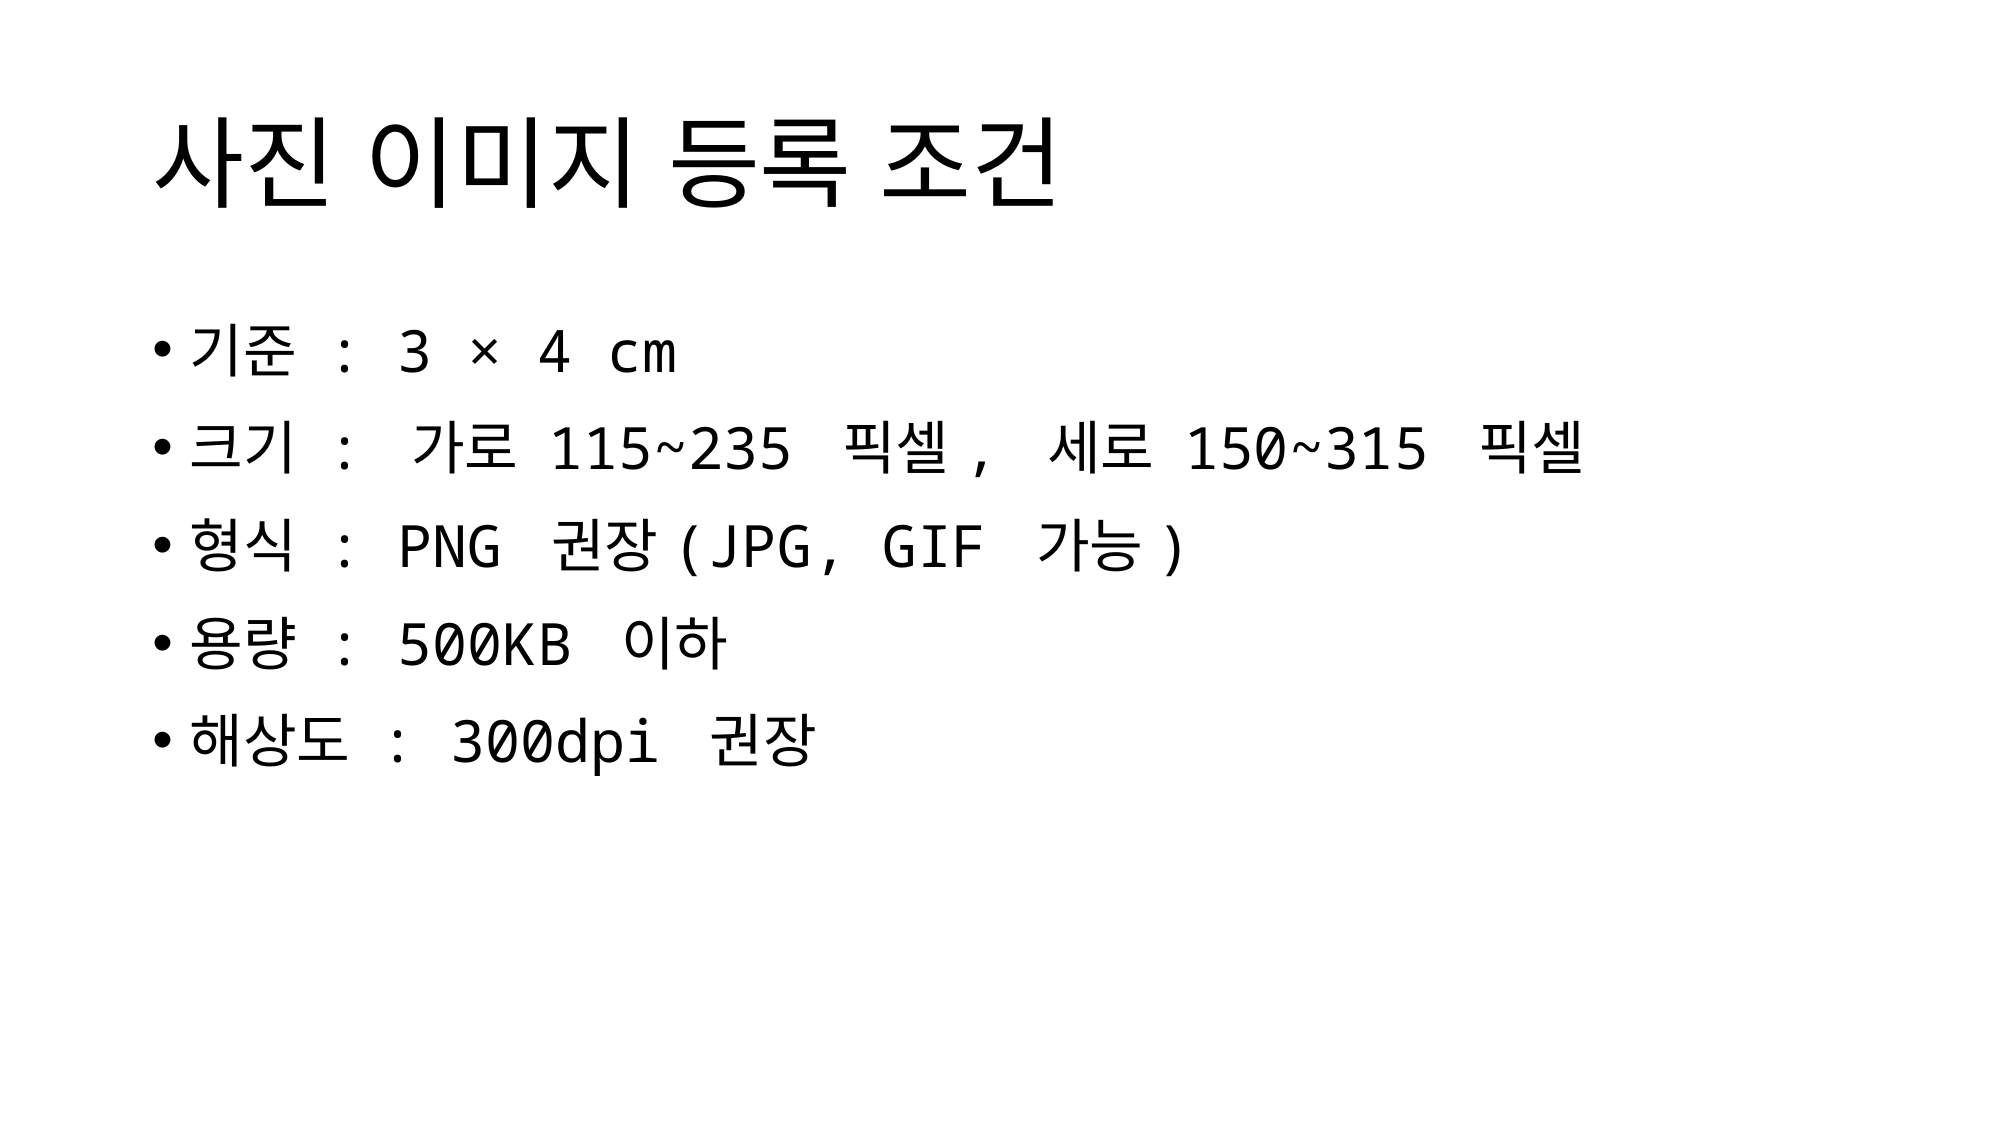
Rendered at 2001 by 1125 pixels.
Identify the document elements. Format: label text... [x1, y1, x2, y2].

title 사진 이미지 등록 조건 [137, 59, 1863, 278]
list 기준 : 3 × 4 cm 크기 : 가로 115~235 픽셀, 세로 150~315 픽셀 형식 : PNG 권장(JPG, GIF 가능) 용량 : 500KB 이하 해상도 : 300dpi 권장 [137, 299, 1863, 1014]
